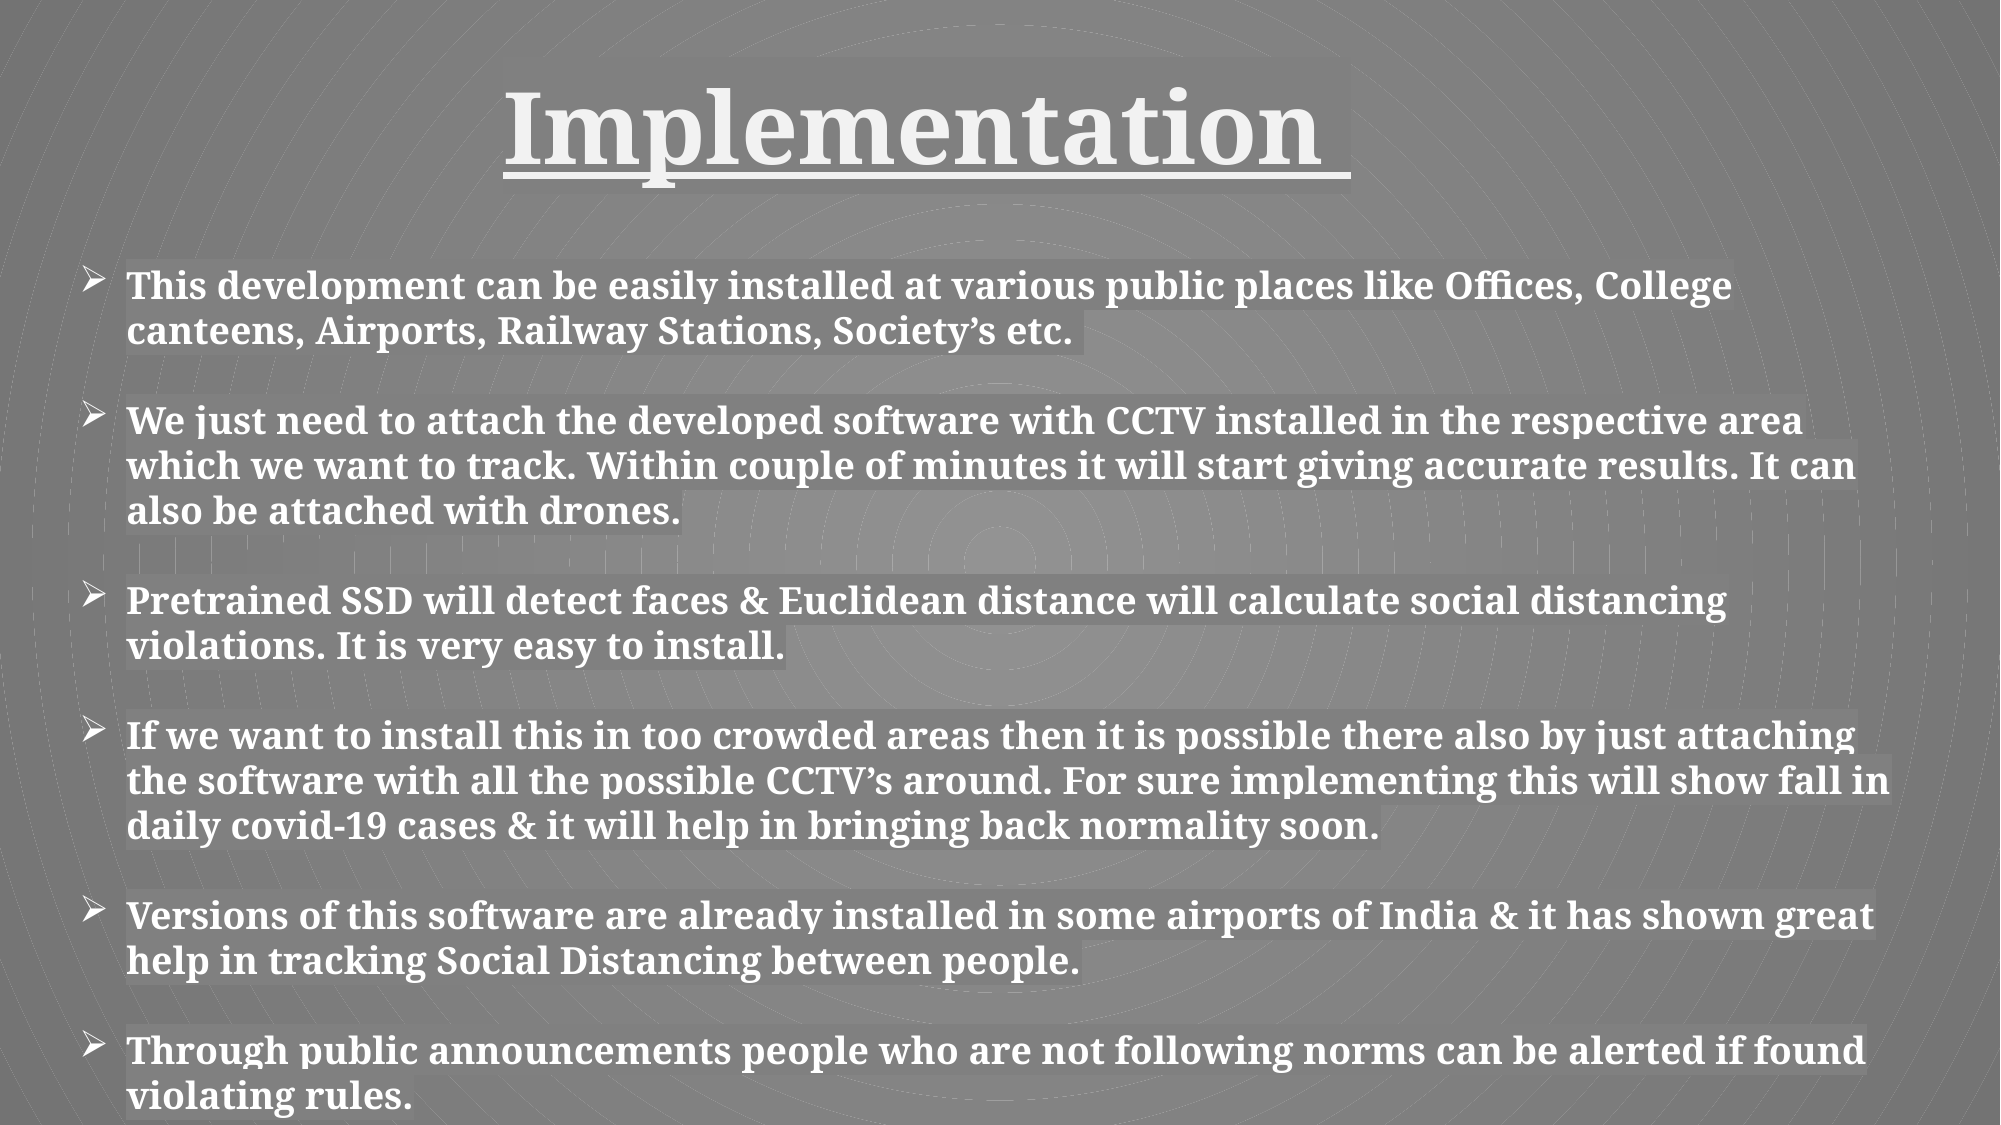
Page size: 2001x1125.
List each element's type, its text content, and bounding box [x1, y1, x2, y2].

text_box This development can be easily installed at various public places like Offices, College canteens, Airports, Railway Stations, Society’s etc. We just need to attach the developed software with CCTV installed in the respective area which we want to track. Within couple of minutes it will start giving accurate results. It can also be attached with drones. Pretrained SSD will detect faces & Euclidean distance will calculate social distancing violations. It is very easy to install. If we want to install this in too crowded areas then it is possible there also by just attaching the software with all the possible CCTV’s around. For sure implementing this will show fall in daily covid-19 cases & it will help in bringing back normality soon. Versions of this software are already installed in some airports of India & it has shown great help in tracking Social Distancing between people. Through public announcements people who are not following norms can be alerted if found violating rules. [64, 254, 1936, 1125]
title Implementation [64, 23, 1790, 241]
